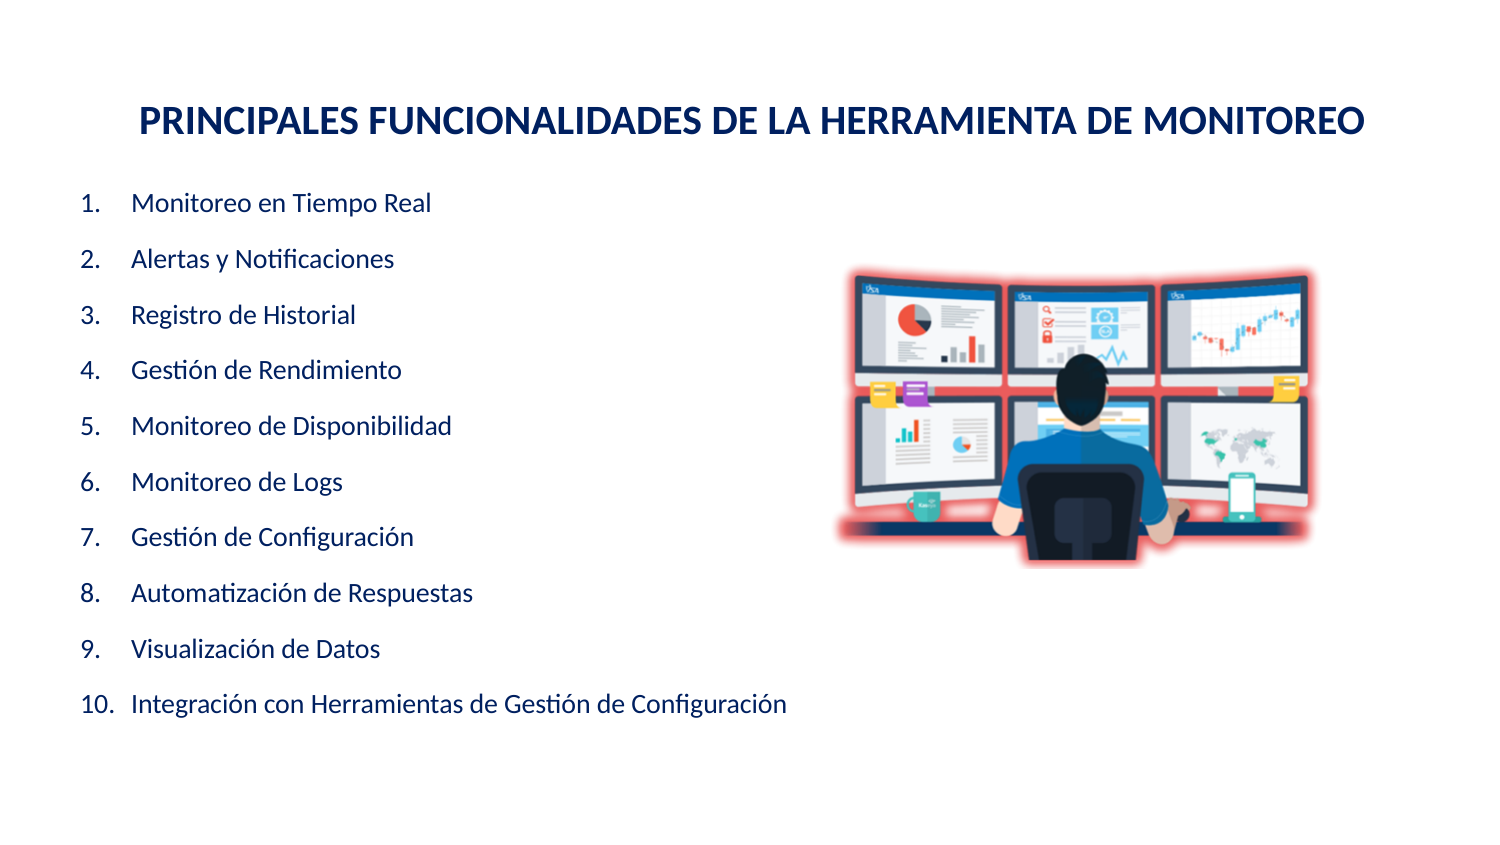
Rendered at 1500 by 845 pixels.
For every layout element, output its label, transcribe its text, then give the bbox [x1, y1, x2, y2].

list Monitoreo en Tiempo Real Alertas y Notificaciones Registro de Historial Gestión de Rendimiento Monitoreo de Disponibilidad Monitoreo de Logs Gestión de Configuración Automatización de Respuestas Visualización de Datos Integración con Herramientas de Gestión de Configuración [64, 160, 1340, 730]
title Principales funcionalidades de la herramienta de monitoreo [114, 85, 1390, 253]
picture [812, 251, 1339, 569]
